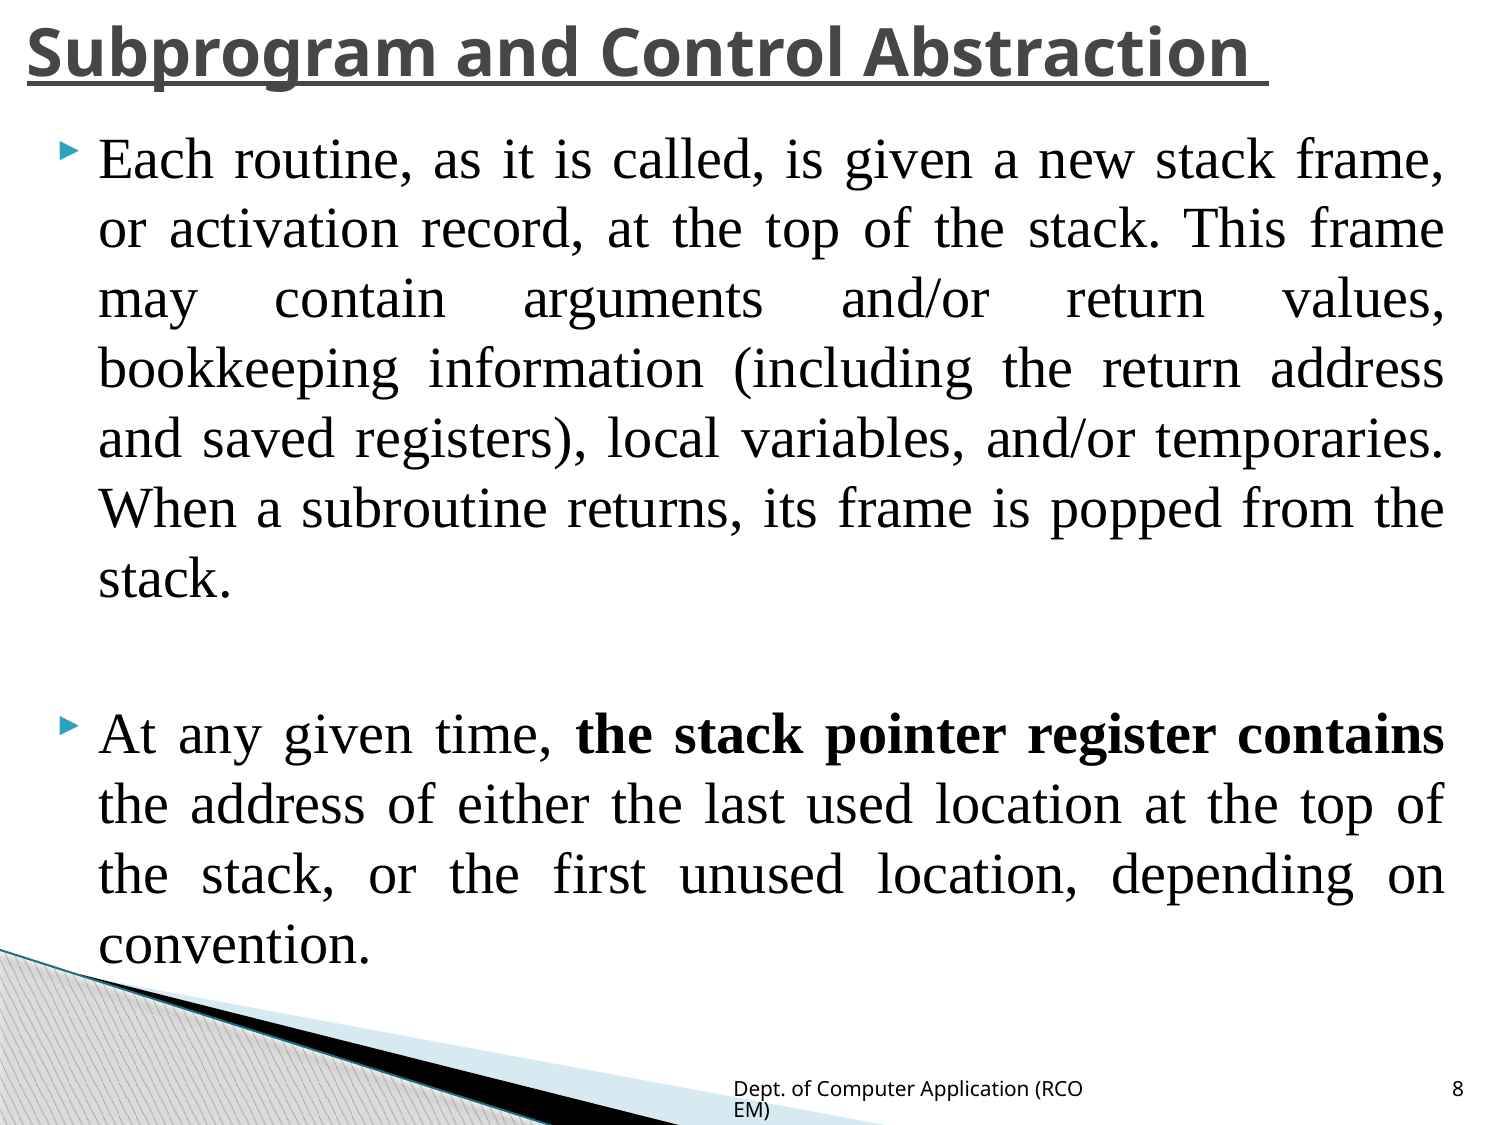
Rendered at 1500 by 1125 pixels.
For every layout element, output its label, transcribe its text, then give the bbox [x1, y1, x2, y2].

list Each routine, as it is called, is given a new stack frame, or activation record, at the top of the stack. This frame may contain arguments and/or return values, bookkeeping information (including the return address and saved registers), local variables, and/or temporaries. When a subroutine returns, its frame is popped from the stack. At any given time, the stack pointer register contains the address of either the last used location at the top of the stack, or the first unused location, depending on convention. [23, 112, 1461, 1112]
slide_number 8 [1418, 1051, 1479, 1112]
title Subprogram and Control Abstraction [0, 0, 1432, 117]
text_box [87, 499, 118, 561]
footer Dept. of Computer Application (RCOEM) [718, 1051, 1105, 1112]
